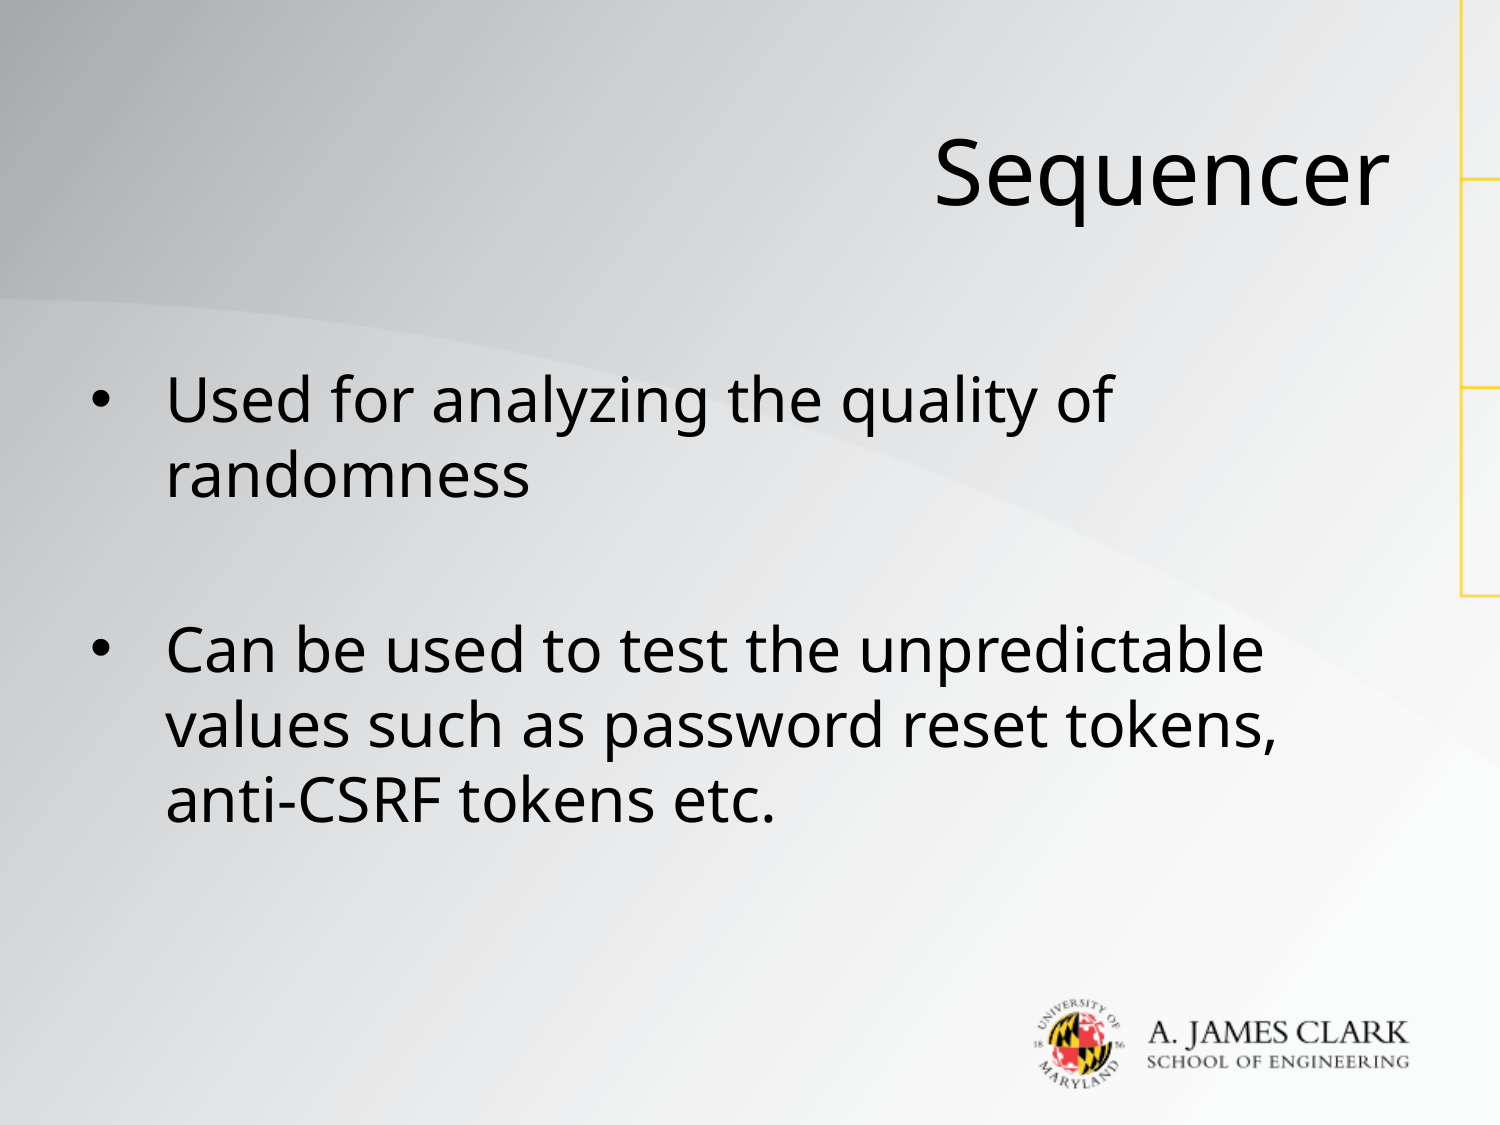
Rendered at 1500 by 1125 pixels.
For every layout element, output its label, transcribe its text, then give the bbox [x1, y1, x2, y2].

title Sequencer [75, 45, 1407, 231]
list Used for analyzing the quality of randomness Can be used to test the unpredictable values such as password reset tokens, anti-CSRF tokens etc. [75, 352, 1407, 1002]
